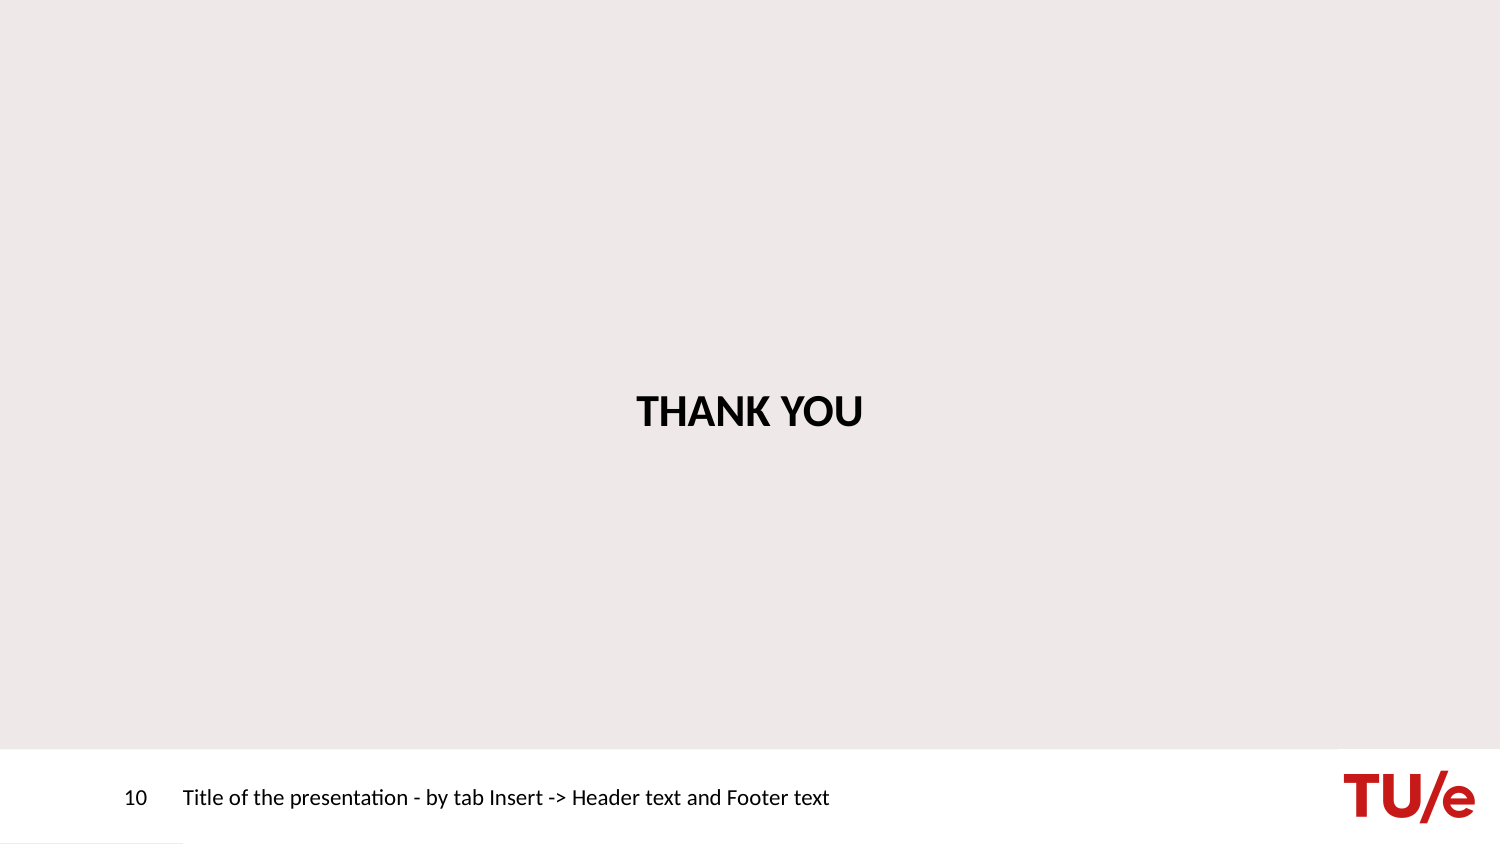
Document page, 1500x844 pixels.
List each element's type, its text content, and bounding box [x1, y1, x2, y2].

footer Title of the presentation - by tab Insert -> Header text and Footer text [183, 749, 1339, 844]
list THANK YOU [130, 381, 1370, 524]
picture [1339, 749, 1500, 844]
slide_number 10 [0, 749, 183, 844]
